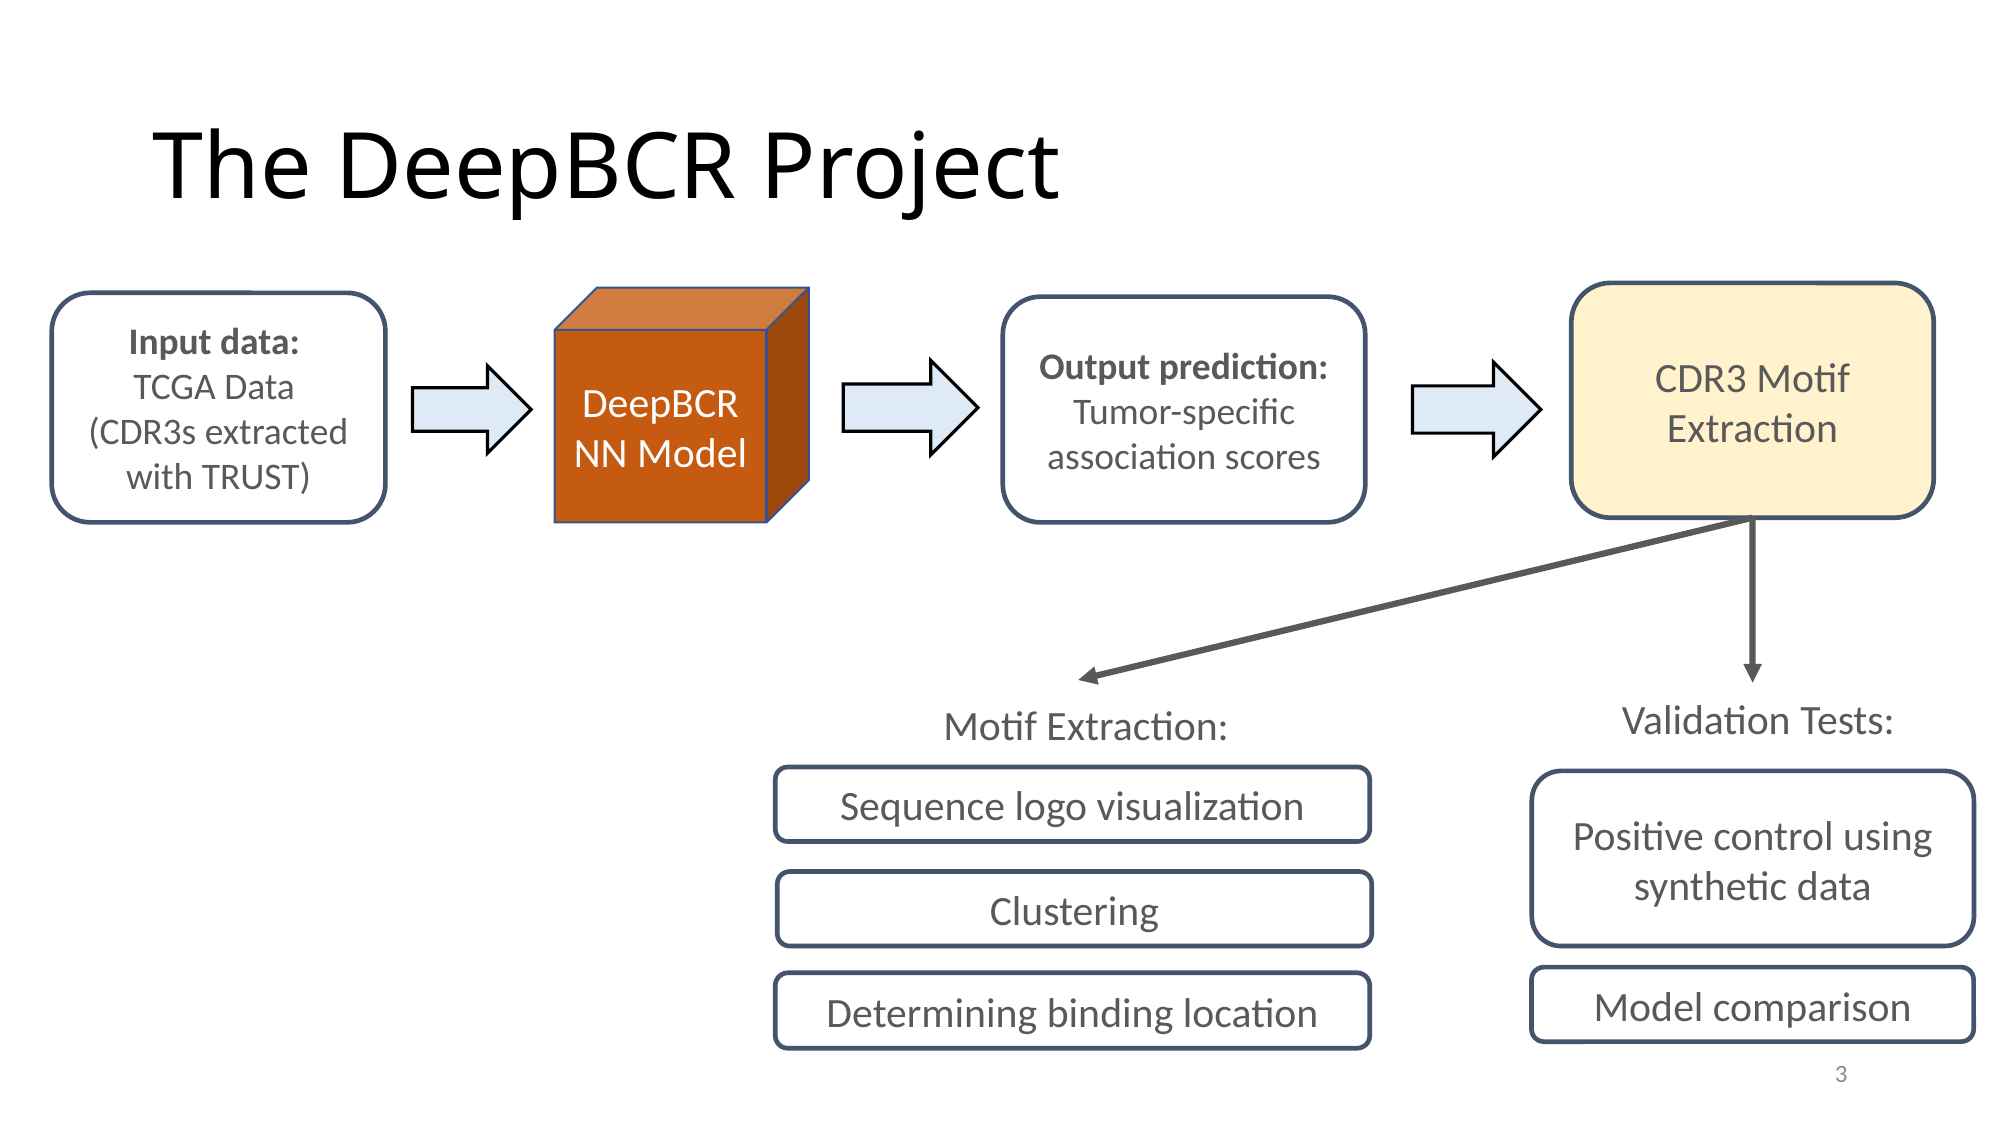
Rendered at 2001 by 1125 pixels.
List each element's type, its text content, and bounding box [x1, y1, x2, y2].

slide_number 3 [1661, 1043, 1863, 1103]
text_box Output prediction: Tumor-specific association scores [1001, 295, 1367, 524]
text_box Determining binding location [774, 971, 1371, 1050]
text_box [1078, 517, 1753, 680]
title The DeepBCR Project [137, 59, 1863, 278]
text_box [411, 363, 533, 456]
text_box [1411, 359, 1543, 460]
text_box DeepBCRNN Model [553, 286, 810, 524]
text_box Model comparison [1530, 966, 1975, 1043]
text_box Sequence logo visualization [774, 765, 1371, 843]
text_box Clustering [776, 870, 1373, 948]
text_box Positive control using synthetic data [1530, 769, 1976, 948]
text_box [842, 357, 980, 458]
text_box Validation Tests: [1583, 685, 1934, 751]
text_box CDR3 Motif Extraction [1570, 281, 1935, 519]
text_box Input data: TCGA Data (CDR3s extracted with TRUST) [50, 291, 387, 524]
text_box Motif Extraction: [824, 691, 1348, 756]
